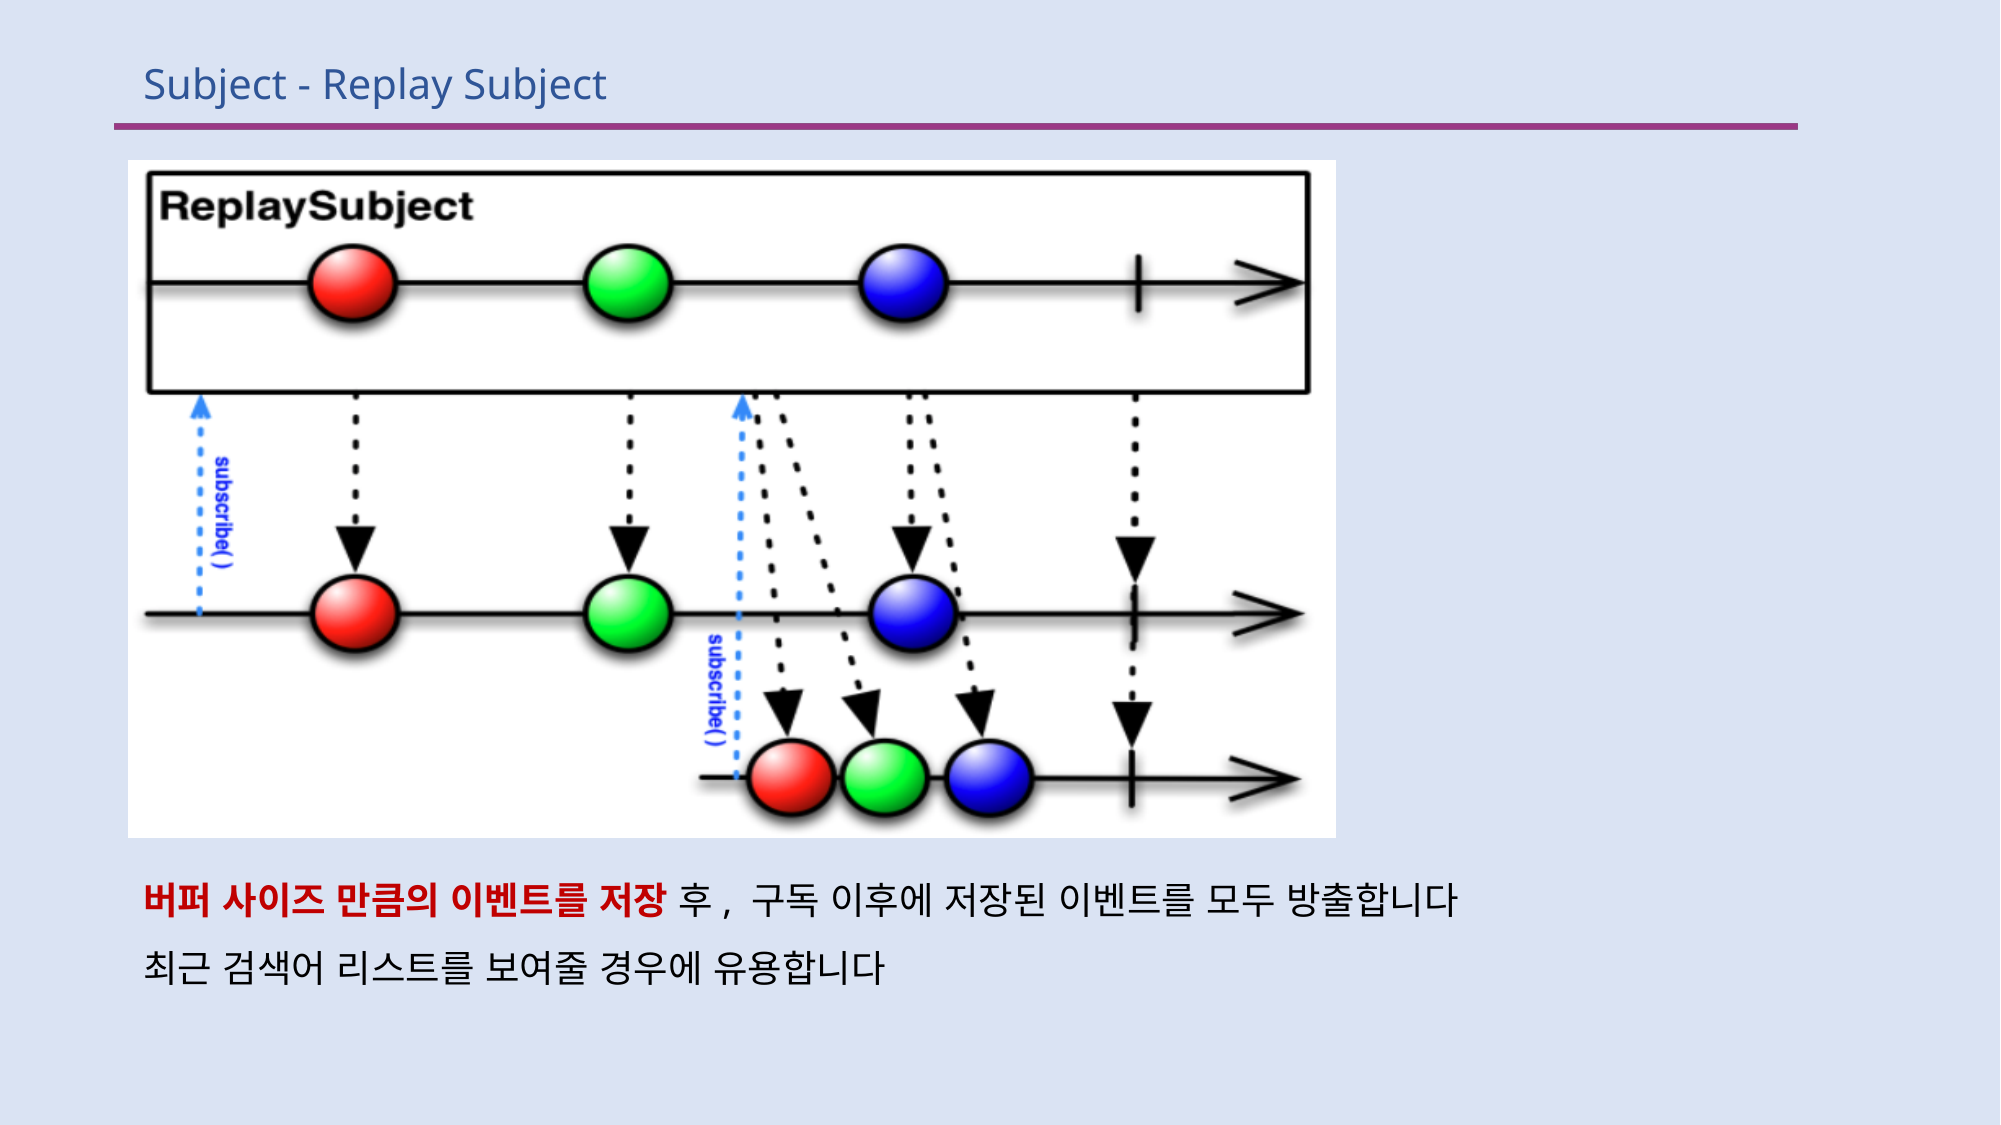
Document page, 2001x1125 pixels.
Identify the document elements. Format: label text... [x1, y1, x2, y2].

text_box 최근 검색어 리스트를 보여줄 경우에 유용합니다 [128, 938, 1019, 998]
text_box Subject - Replay Subject [128, 50, 864, 115]
picture [128, 160, 1336, 838]
picture [112, 121, 1800, 132]
text_box 버퍼 사이즈 만큼의 이벤트를 저장 후, 구독 이후에 저장된 이벤트를 모두 방출합니다 [128, 869, 1654, 930]
